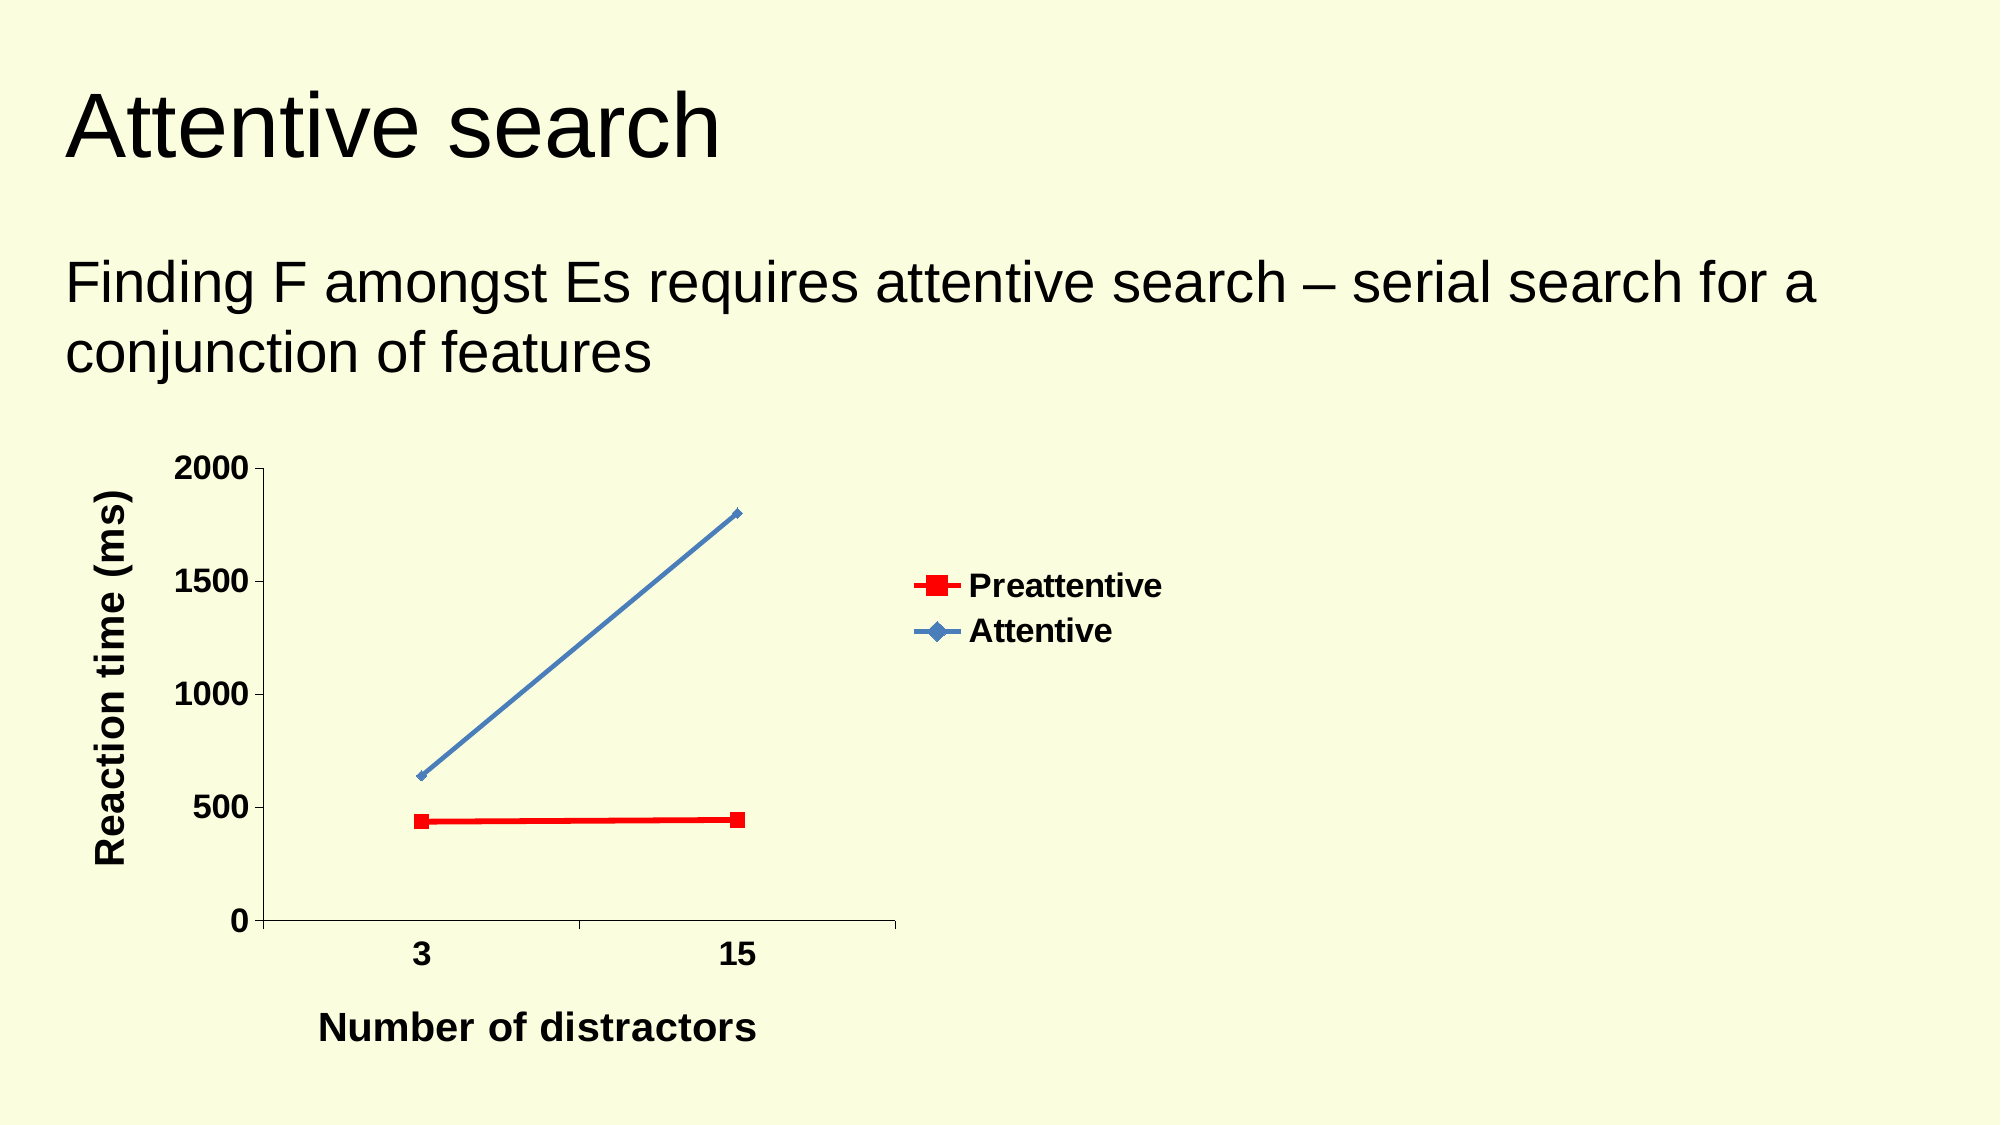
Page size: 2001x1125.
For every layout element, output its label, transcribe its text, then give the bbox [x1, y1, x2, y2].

chart [49, 414, 1215, 1064]
text_box Attentive search [50, 12, 1776, 230]
text_box Finding F amongst Es requires attentive search – serial search for a conjunction of features [50, 236, 1923, 392]
